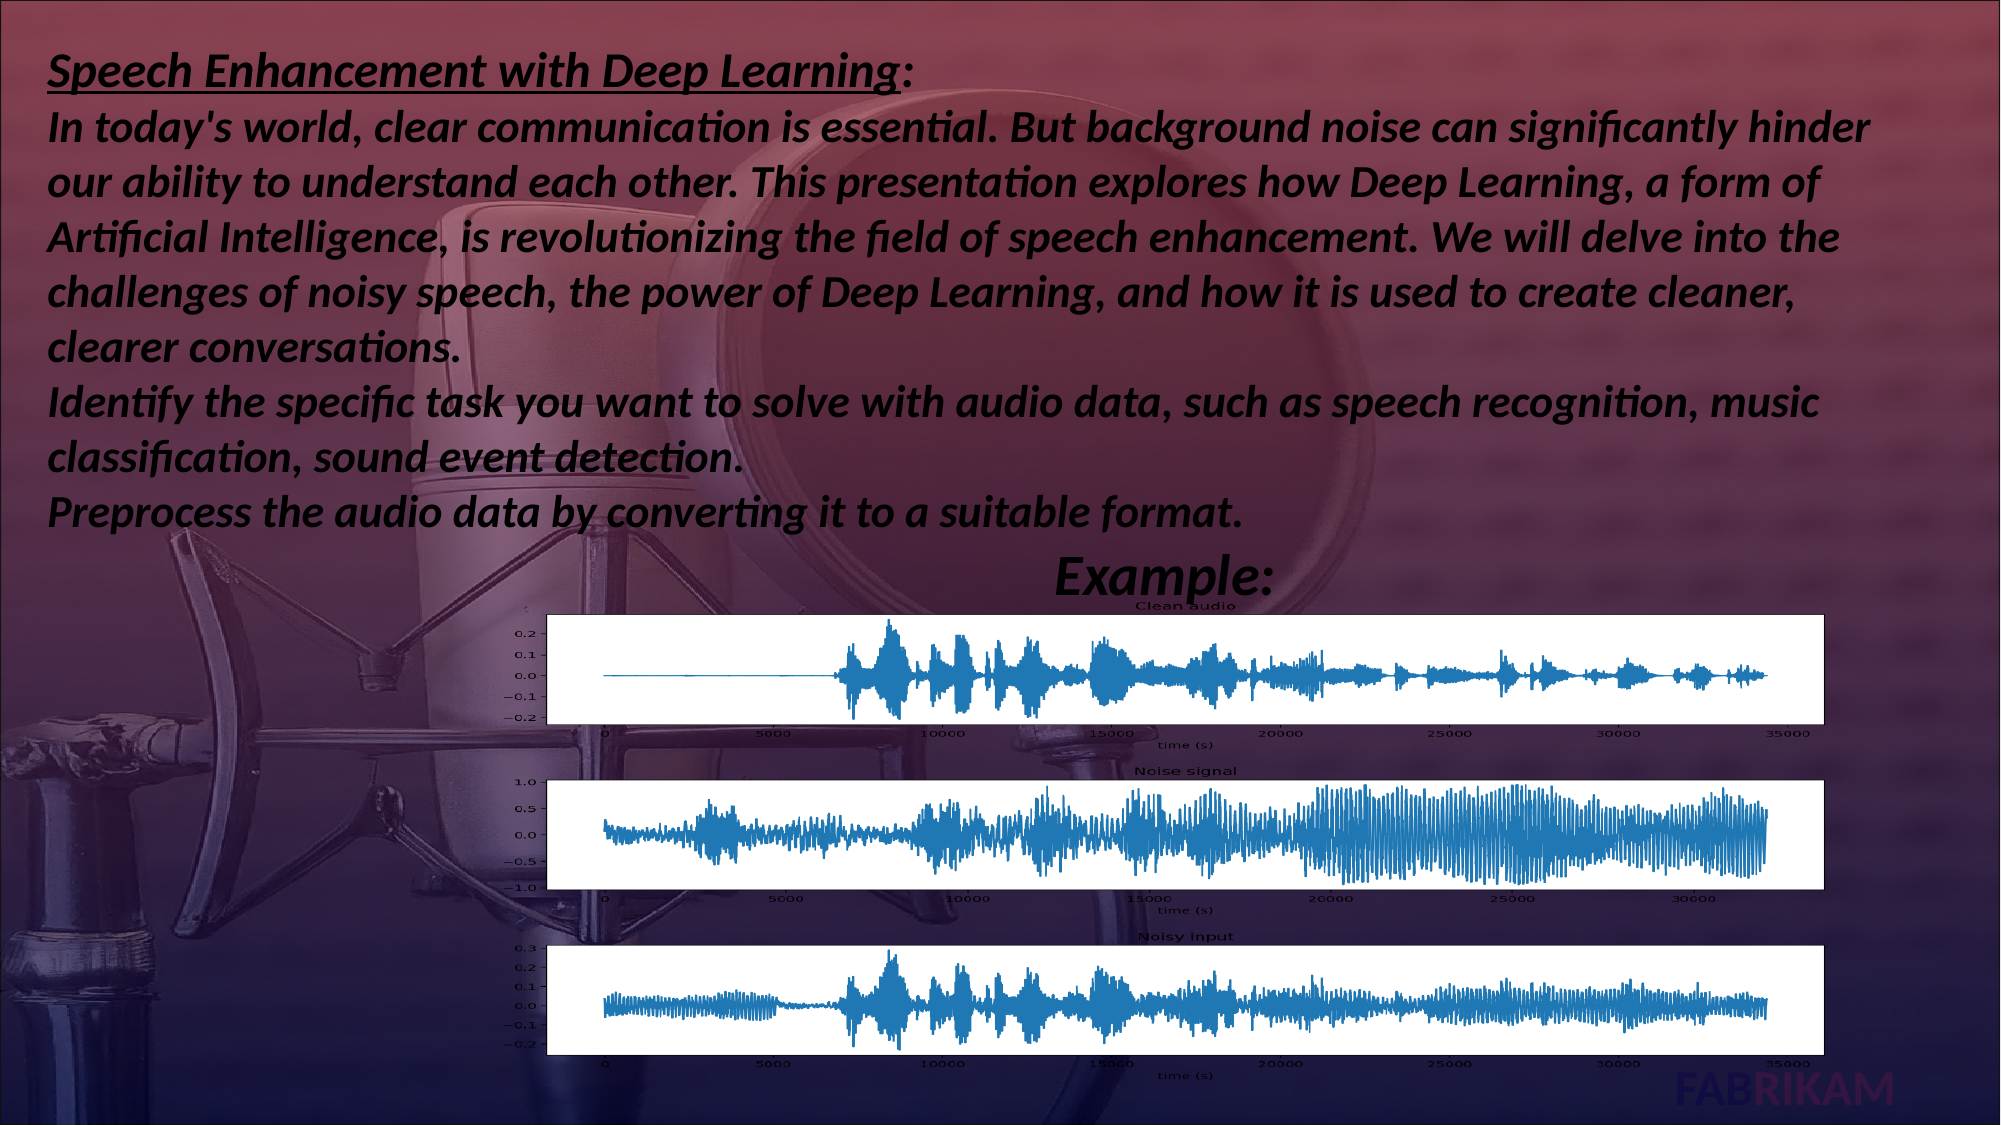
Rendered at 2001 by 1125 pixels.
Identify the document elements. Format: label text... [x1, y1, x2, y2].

picture [490, 596, 1834, 1086]
text_box [0, 0, 2000, 1125]
text_box Speech Enhancement with Deep Learning: In today's world, clear communication is essential. But background noise can significantly hinder our ability to understand each other. This presentation explores how Deep Learning, a form of Artificial Intelligence, is revolutionizing the field of speech enhancement. We will delve into the challenges of noisy speech, the power of Deep Learning, and how it is used to create cleaner, clearer conversations. Identify the specific task you want to solve with audio data, such as speech recognition, music classification, sound event detection. Preprocess the audio data by converting it to a suitable format. Example: [32, 29, 1918, 1086]
